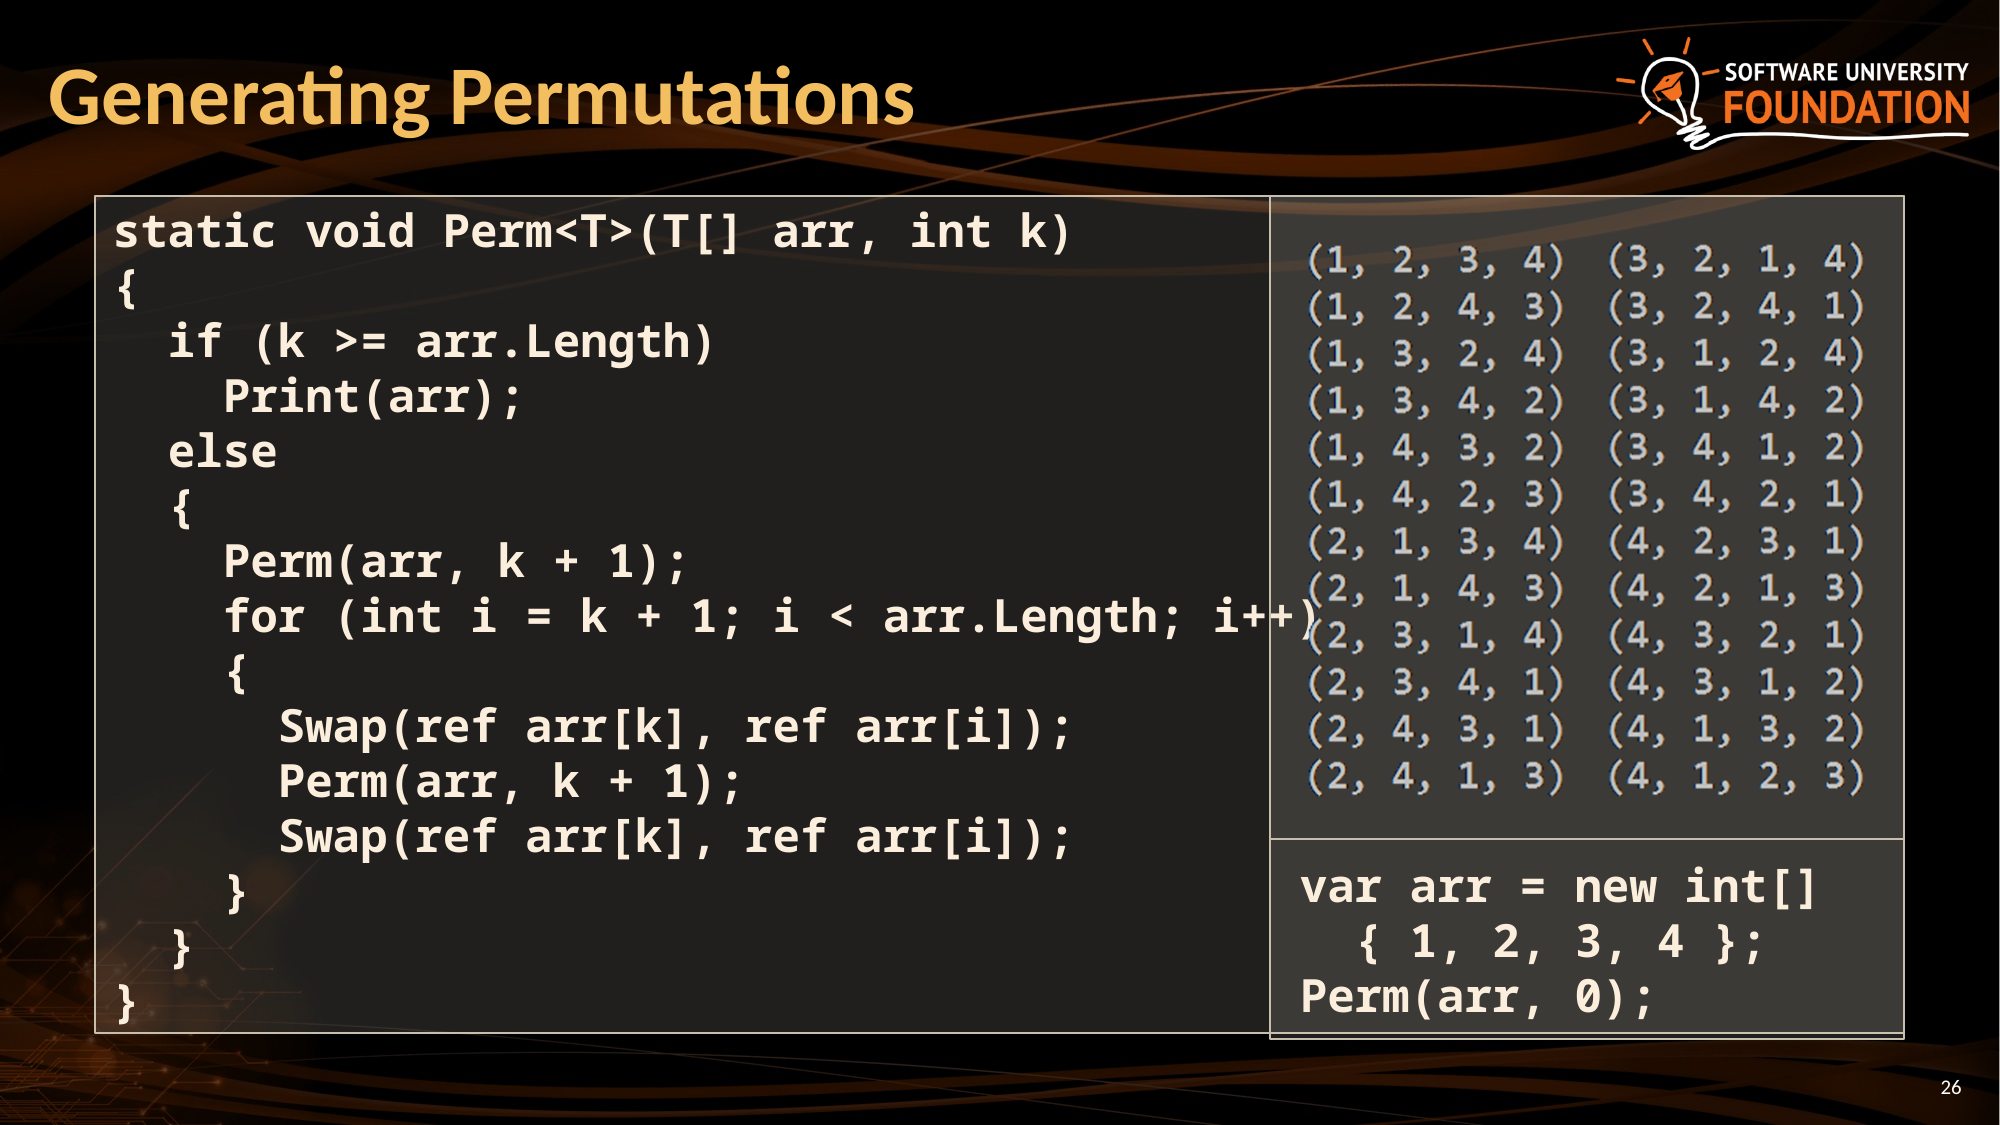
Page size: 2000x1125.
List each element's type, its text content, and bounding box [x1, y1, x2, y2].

text_box var arr = new int[] { 1, 2, 3, 4 }; Perm(arr, 0); [1270, 838, 1905, 1040]
text_box <number> [1897, 1070, 1968, 1103]
text_box [1270, 196, 1905, 838]
text_box static void Perm<T>(T[] arr, int k) { if (k >= arr.Length) Print(arr); else { Perm(arr, k + 1); for (int i = k + 1; i < arr.Length; i++) { Swap(ref arr[k], ref arr[i]); Perm(arr, k + 1); Swap(ref arr[k], ref arr[i]); } } } [95, 196, 1270, 1033]
text_box [30, 6, 1602, 189]
picture [0, 0, 2000, 1125]
